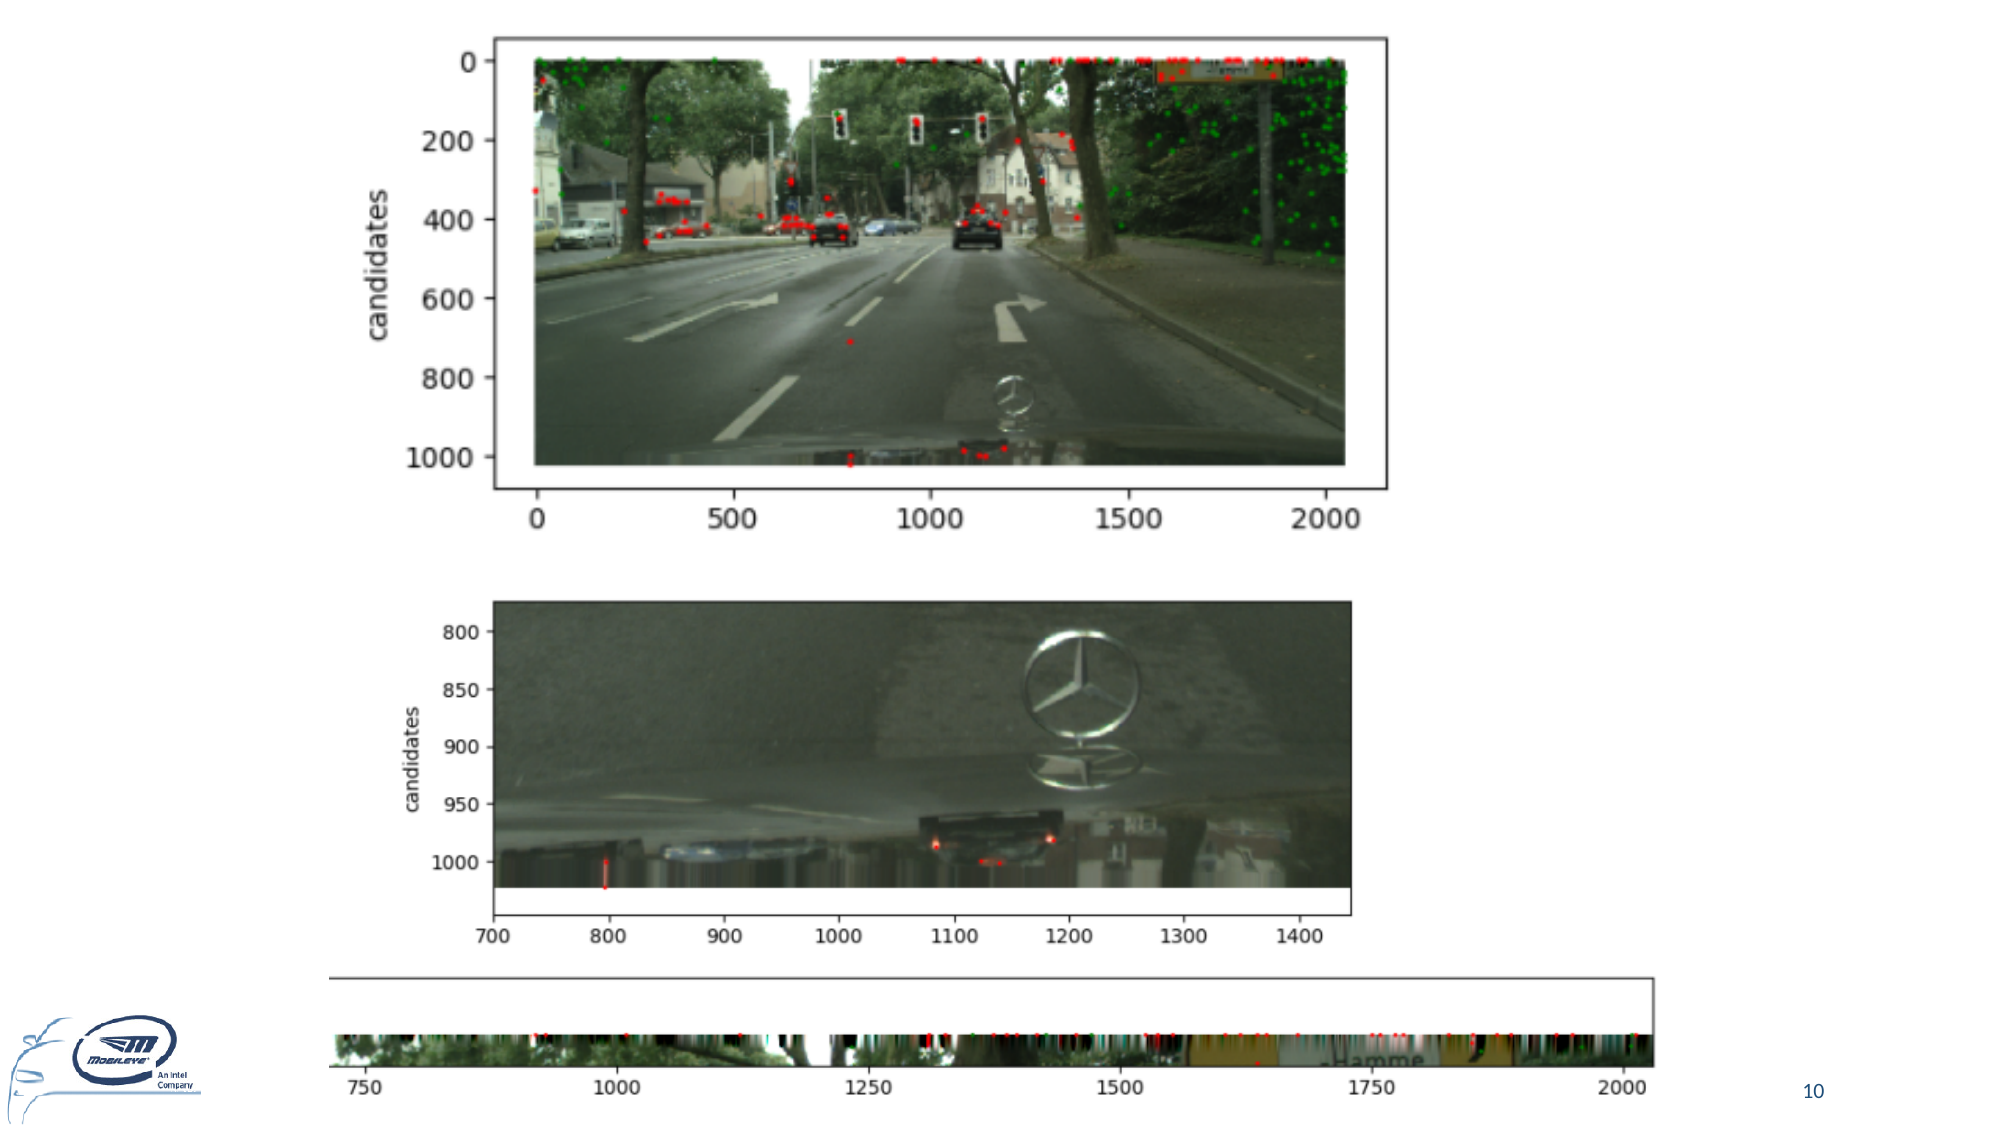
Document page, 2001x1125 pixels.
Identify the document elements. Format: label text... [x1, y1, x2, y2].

slide_number 10 [1674, 1059, 1840, 1120]
picture [330, 0, 1429, 541]
picture [0, 1013, 201, 1125]
picture [388, 584, 1371, 958]
picture [329, 964, 1671, 1120]
